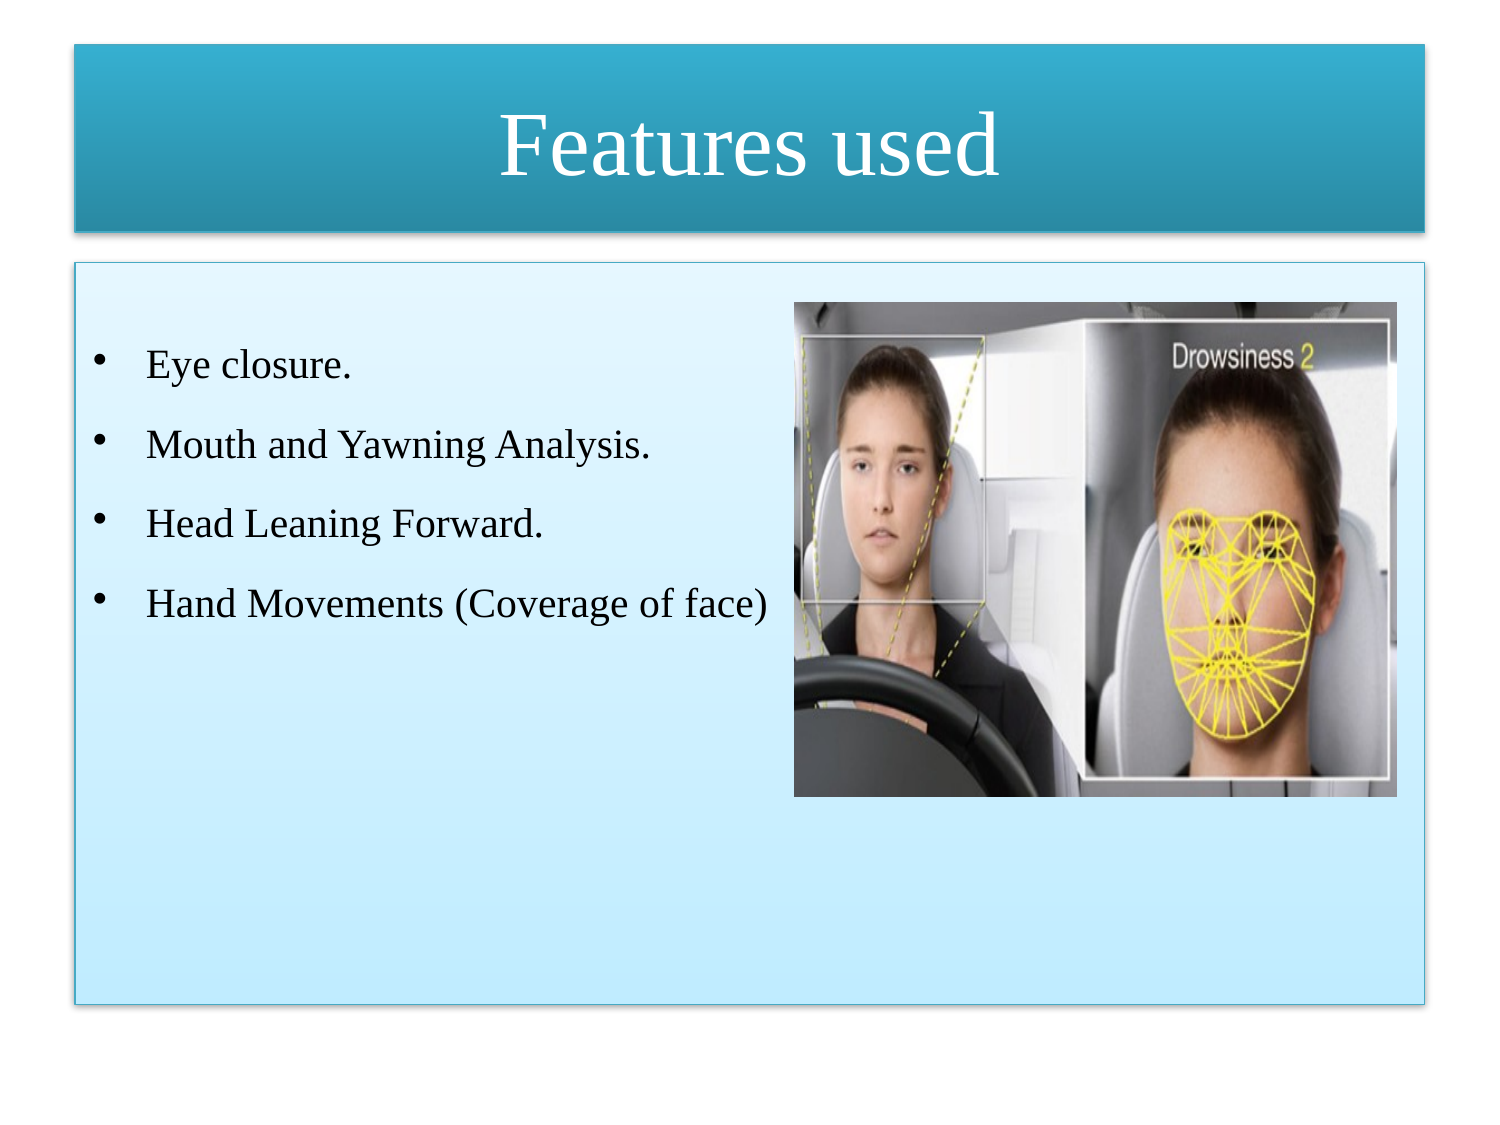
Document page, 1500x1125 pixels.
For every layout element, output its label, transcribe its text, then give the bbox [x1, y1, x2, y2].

picture [793, 302, 1397, 797]
text_box Features used [74, 44, 1425, 233]
text_box Eye closure. Mouth and Yawning Analysis. Head Leaning Forward. Hand Movements (Coverage of face) [74, 262, 1425, 1005]
